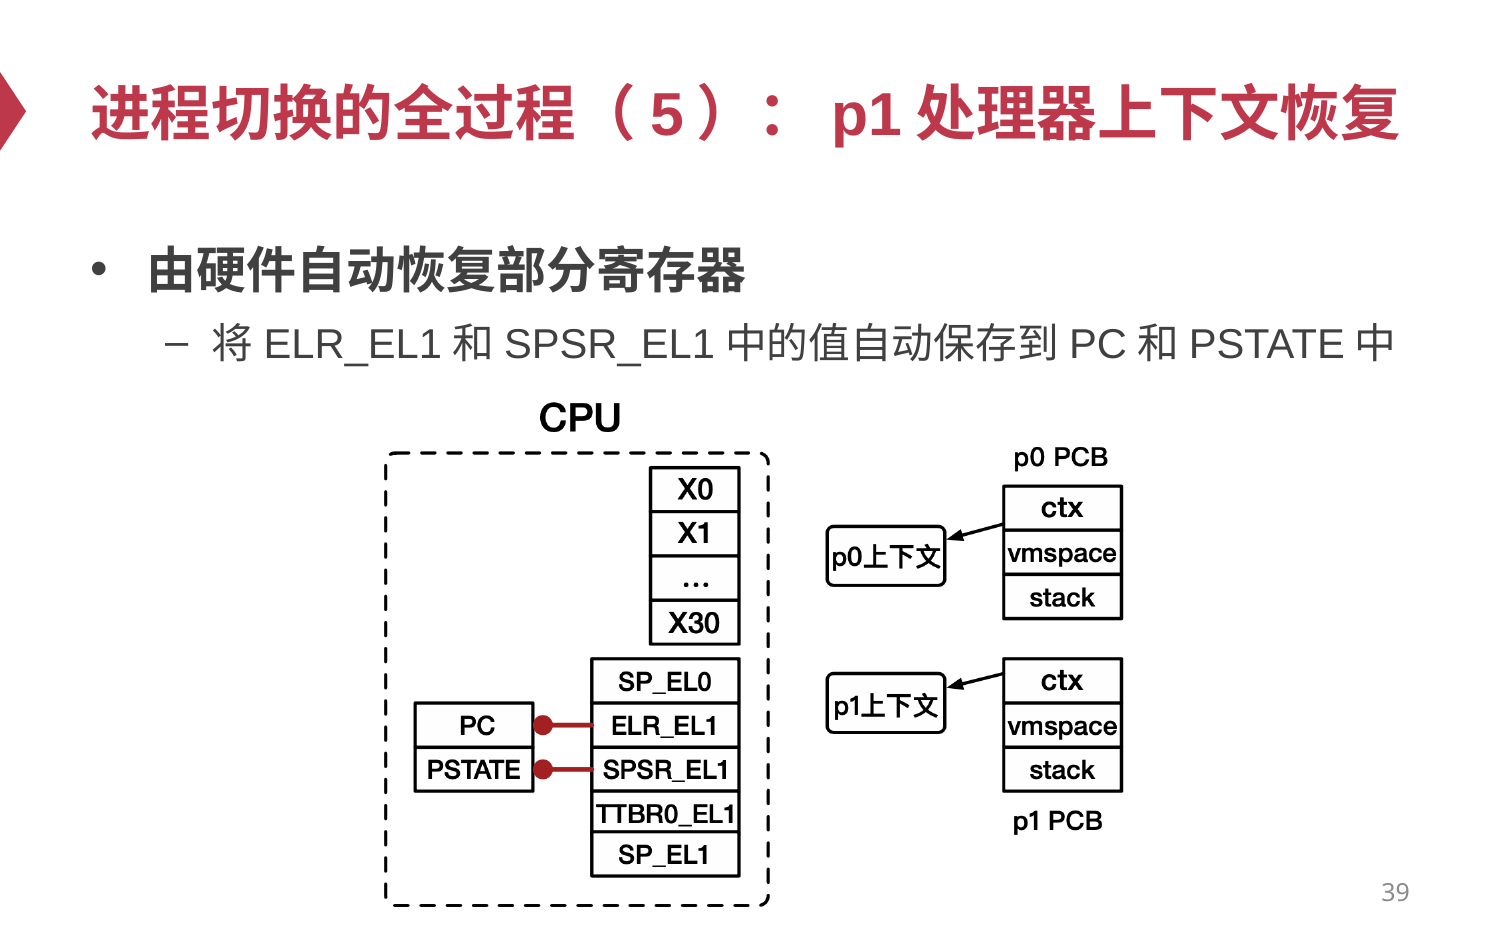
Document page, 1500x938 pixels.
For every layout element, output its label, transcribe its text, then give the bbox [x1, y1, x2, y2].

picture [366, 373, 1133, 918]
list 由硬件自动恢复部分寄存器 将ELR_EL1和SPSR_EL1中的值自动保存到PC和PSTATE中 [75, 218, 1425, 838]
title 进程切换的全过程（5）：p1处理器上下文恢复 [75, 37, 1425, 186]
slide_number 39 [1135, 868, 1425, 919]
